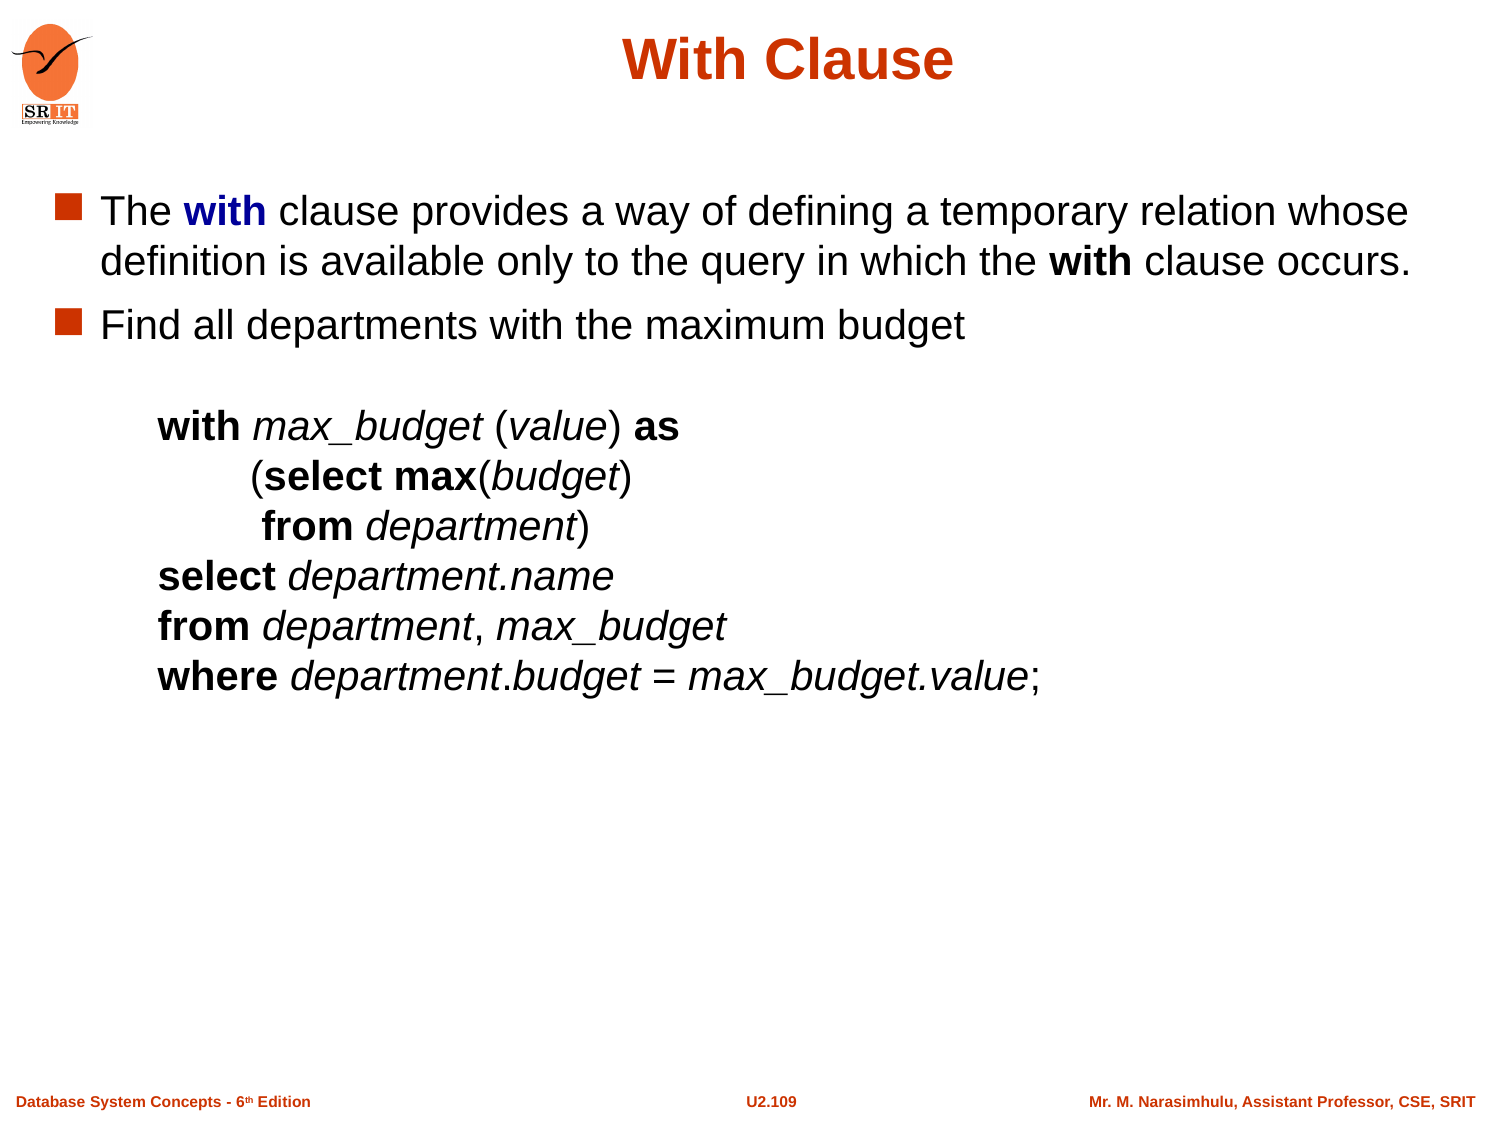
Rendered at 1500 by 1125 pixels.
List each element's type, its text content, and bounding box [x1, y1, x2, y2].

title With Clause [99, 23, 1479, 100]
list The with clause provides a way of defining a temporary relation whose definition is available only to the query in which the with clause occurs. Find all departments with the maximum budget with max_budget (value) as (select max(budget) from department) select department.name from department, max_budget where department.budget = max_budget.value; [43, 176, 1465, 1043]
picture [11, 19, 93, 128]
